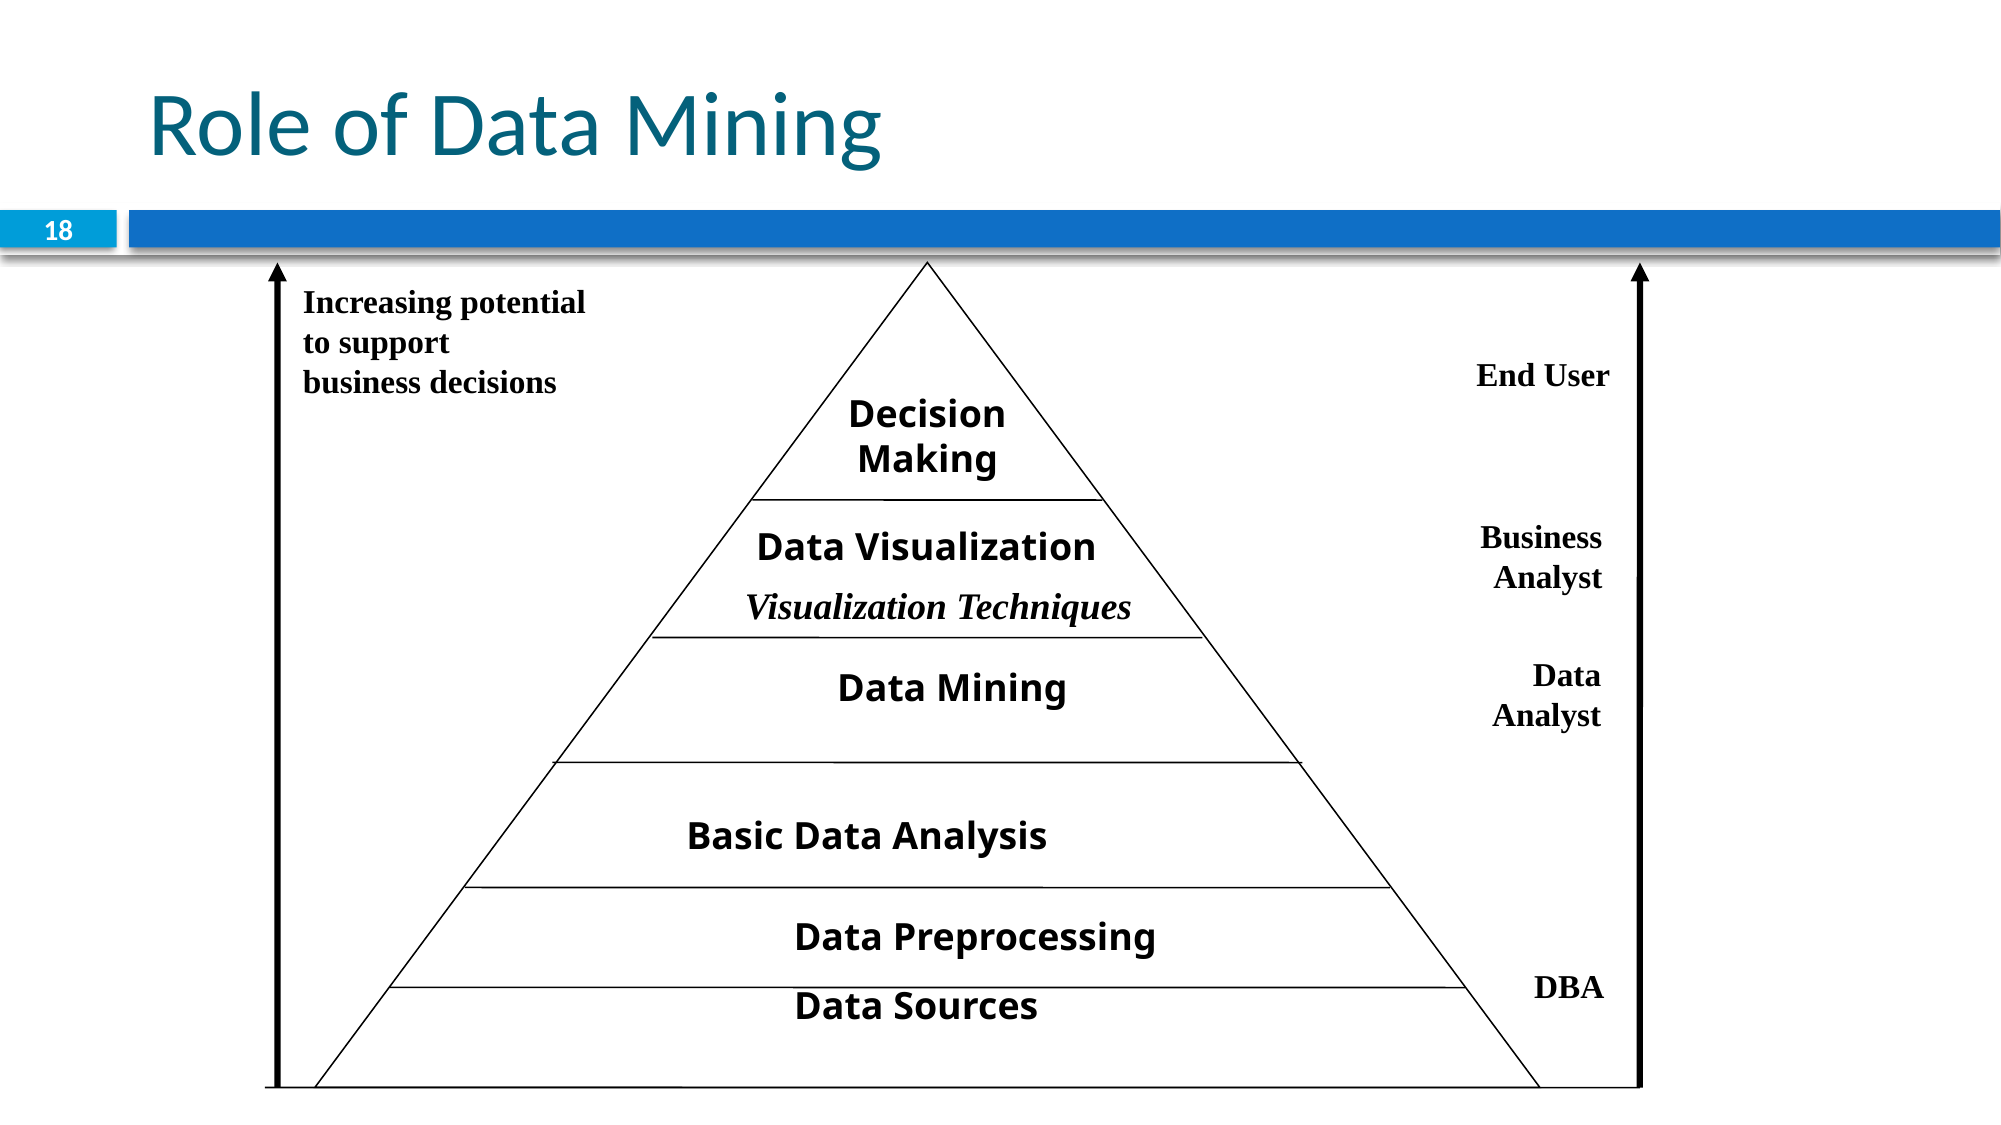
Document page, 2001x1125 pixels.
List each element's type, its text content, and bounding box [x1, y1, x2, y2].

title Role of Data Mining [133, 37, 1918, 200]
text_box [838, 262, 1017, 382]
text_box End User [1461, 345, 1625, 401]
text_box [556, 397, 1299, 762]
text_box Data Mining [639, 656, 1265, 717]
text_box Data Sources [779, 974, 1054, 1035]
text_box Visualization Techniques [730, 574, 1148, 635]
text_box DBA [1519, 958, 1620, 1013]
text_box [315, 763, 1540, 1087]
text_box Data Visualization [741, 515, 1113, 574]
text_box Increasing potential to support business decisions [288, 272, 602, 408]
text_box Basic Data Analysis [602, 804, 1132, 865]
text_box [271, 262, 284, 1087]
slide_number 18 [0, 208, 117, 249]
text_box Data Preprocessing [778, 905, 1173, 966]
text_box Decision Making [827, 382, 1028, 487]
text_box Business Analyst [1461, 508, 1618, 603]
text_box Data Analyst [1476, 645, 1616, 741]
text_box [1633, 262, 1647, 1087]
